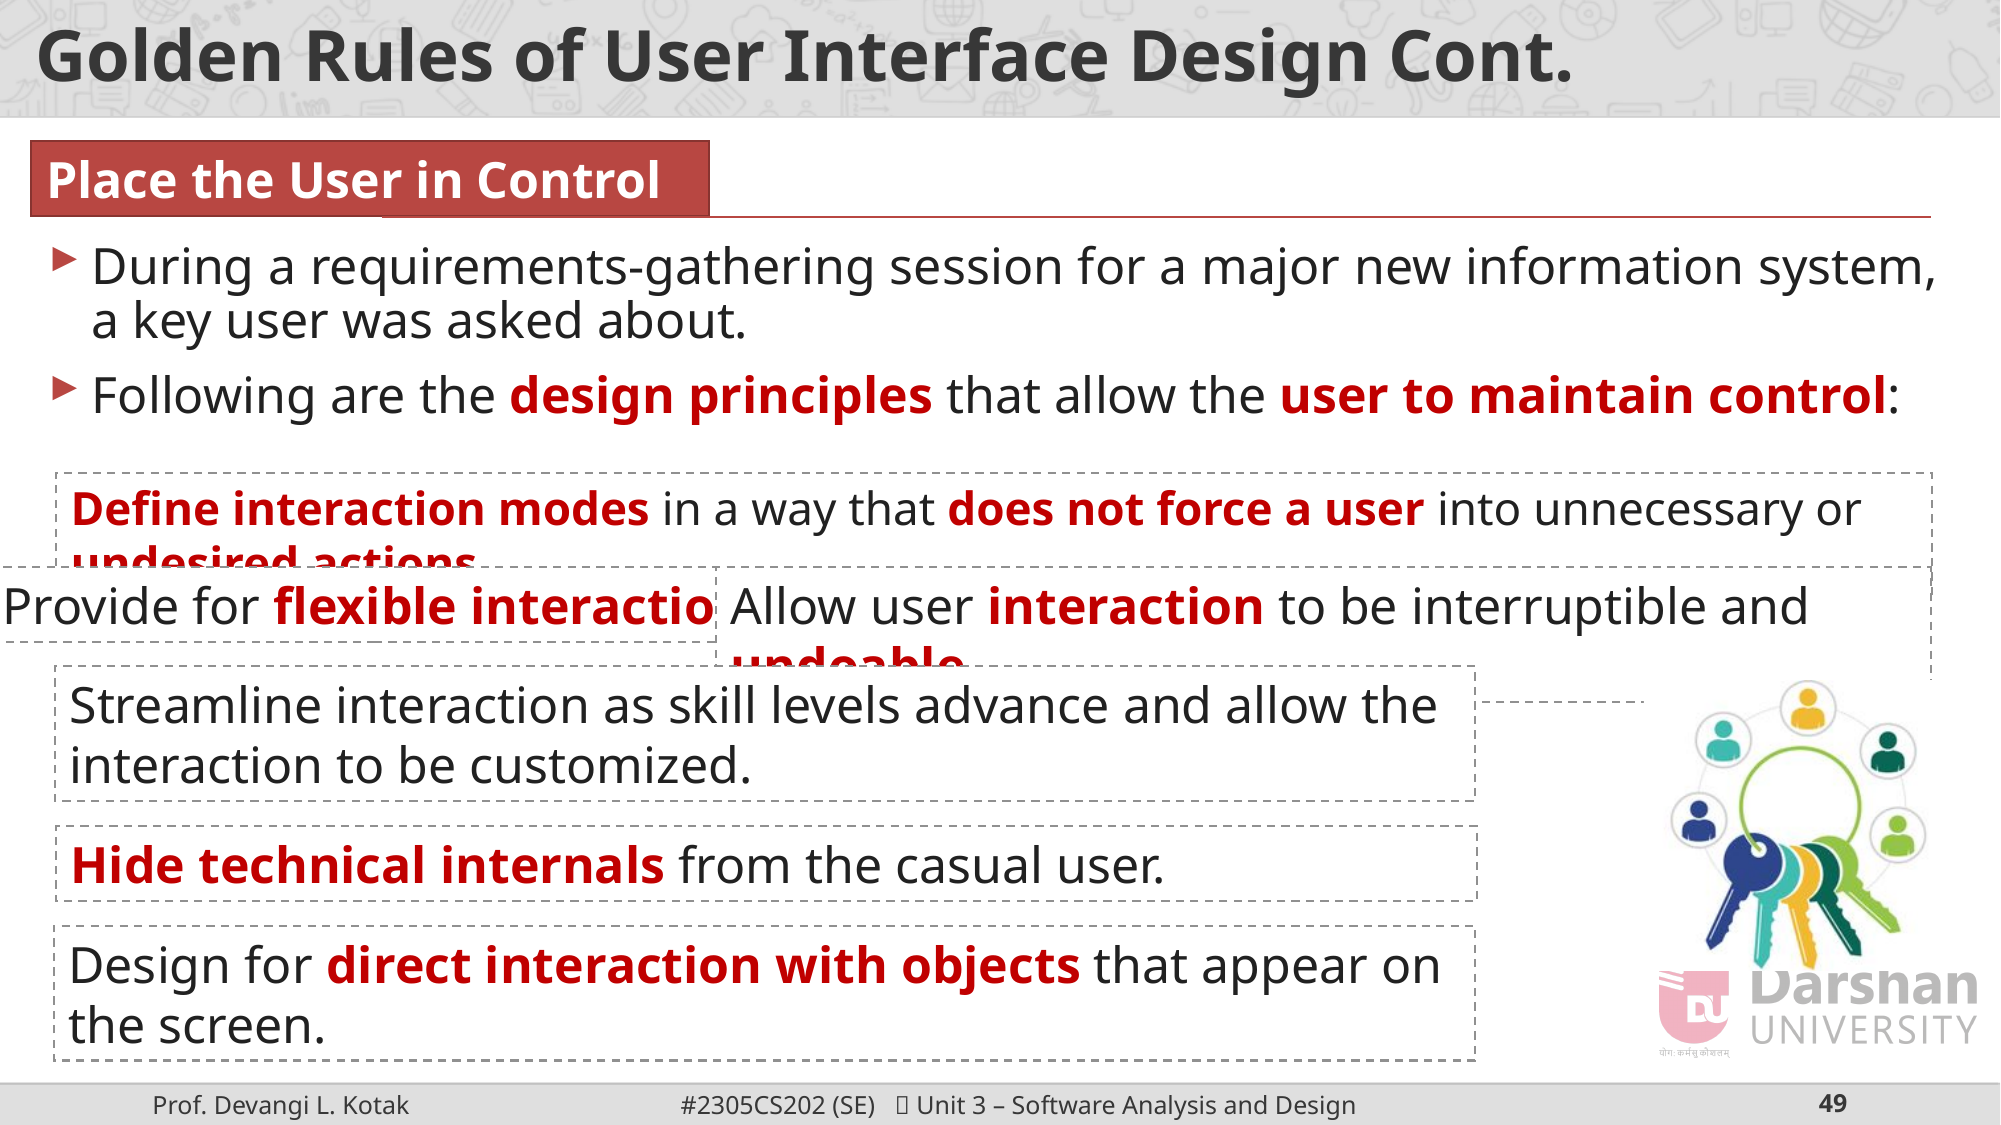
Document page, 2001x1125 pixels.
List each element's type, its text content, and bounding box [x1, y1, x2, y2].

text_box Allow user interaction to be interruptible and undoable. [715, 566, 1932, 703]
text_box Design for direct interaction with objects that appear on the screen. [53, 925, 1476, 1062]
text_box Provide for flexible interaction [0, 566, 716, 643]
text_box Define interaction modes in a way that does not force a user into unnecessary or undesired actions. [55, 472, 1933, 566]
text_box Streamline interaction as skill levels advance and allow the interaction to be customized. [54, 665, 1476, 802]
title Golden Rules of User Interface Design Cont. [0, 0, 2000, 117]
text_box Hide technical internals from the casual user. [55, 825, 1478, 902]
list During a requirements-gathering session for a major new information system, a key user was asked about. Following are the design principles that allow the user to maintain control: [33, 233, 1955, 448]
picture [1643, 680, 1955, 971]
text_box Place the User in Control [30, 140, 710, 217]
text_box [1659, 961, 1977, 1058]
